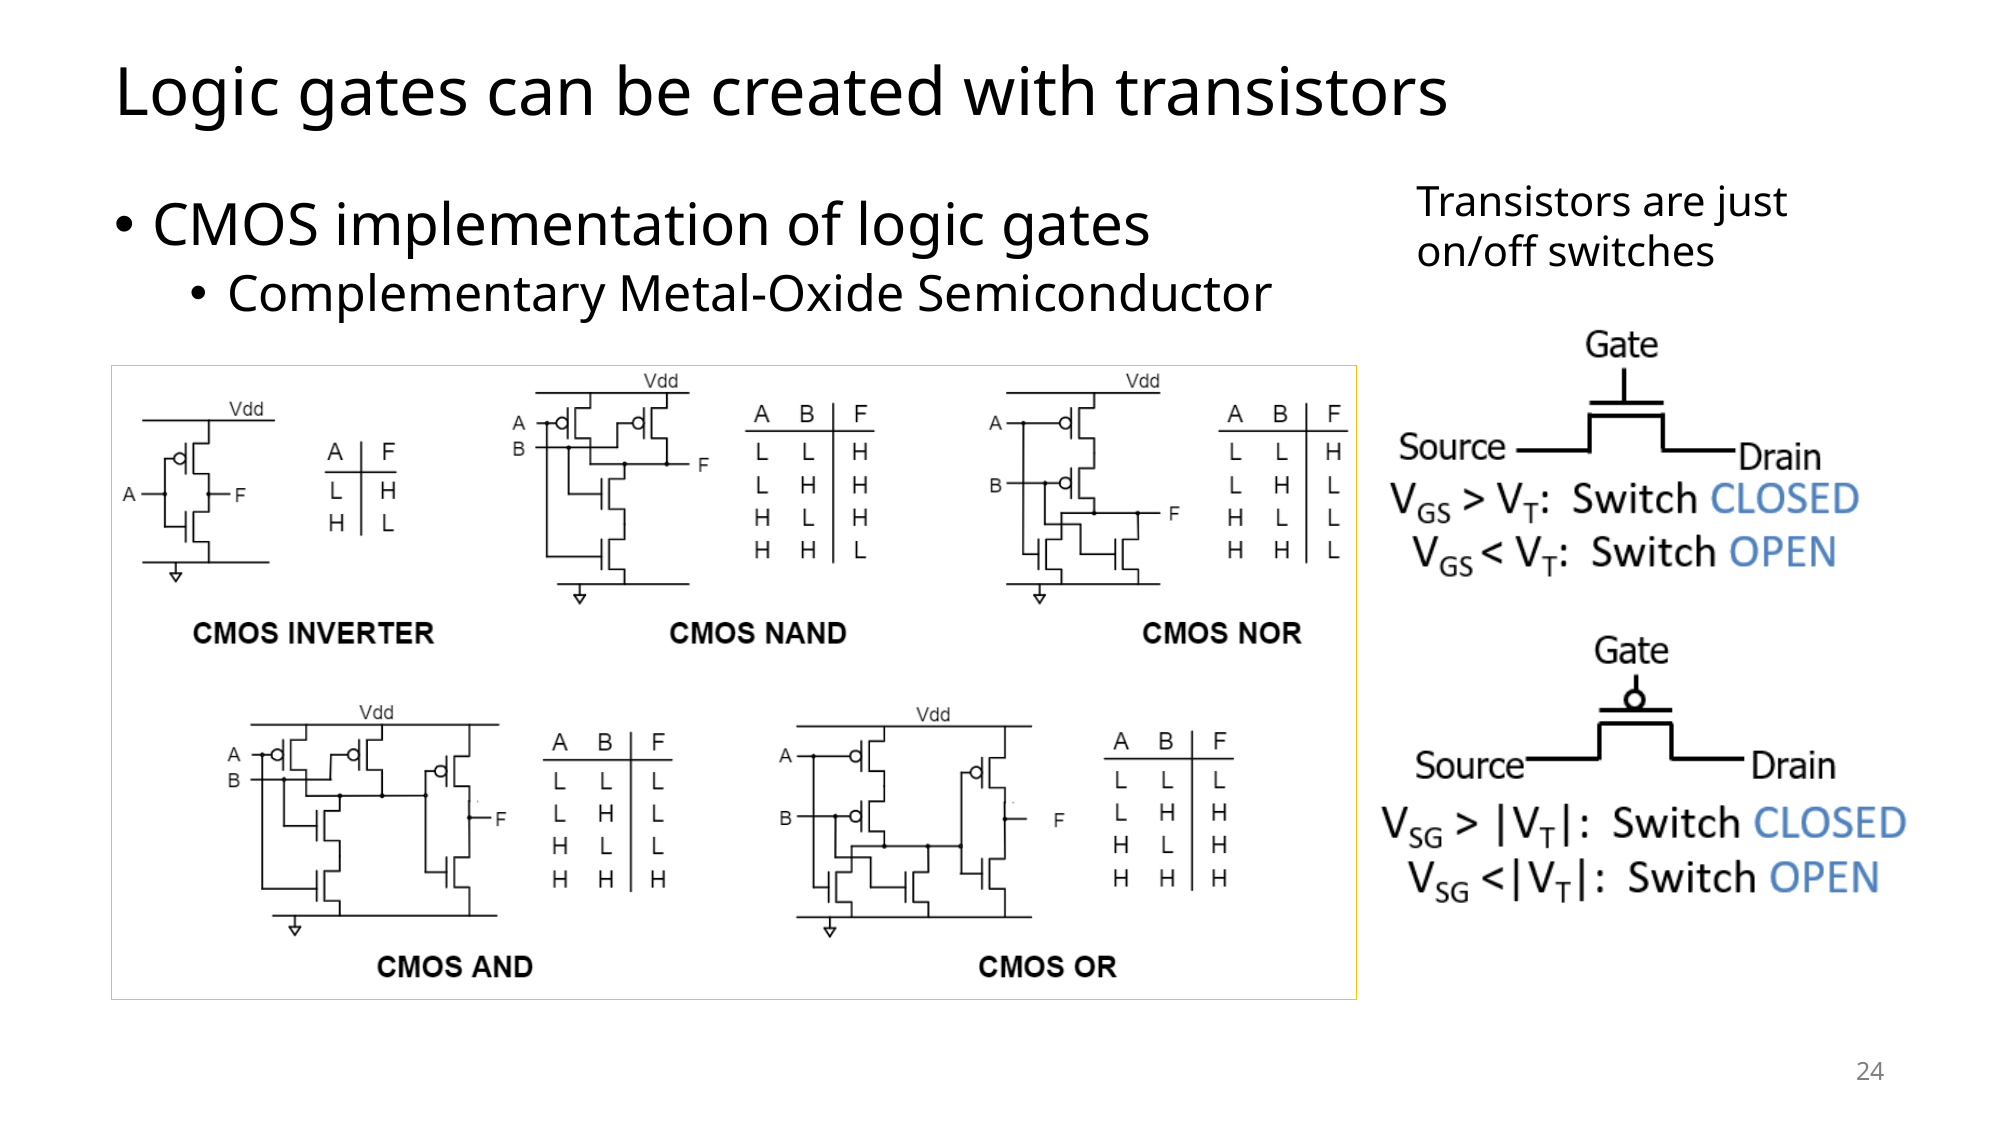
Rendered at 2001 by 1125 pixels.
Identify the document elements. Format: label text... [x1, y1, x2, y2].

picture [111, 365, 1357, 1000]
picture [1368, 313, 1872, 594]
slide_number 24 [1749, 1042, 1900, 1103]
title Logic gates can be created with transistors [99, 37, 1900, 150]
picture [1368, 630, 1918, 925]
list CMOS implementation of logic gates Complementary Metal-Oxide Semiconductor [99, 187, 1900, 1013]
text_box Transistors are just on/off switches [1401, 167, 1839, 283]
